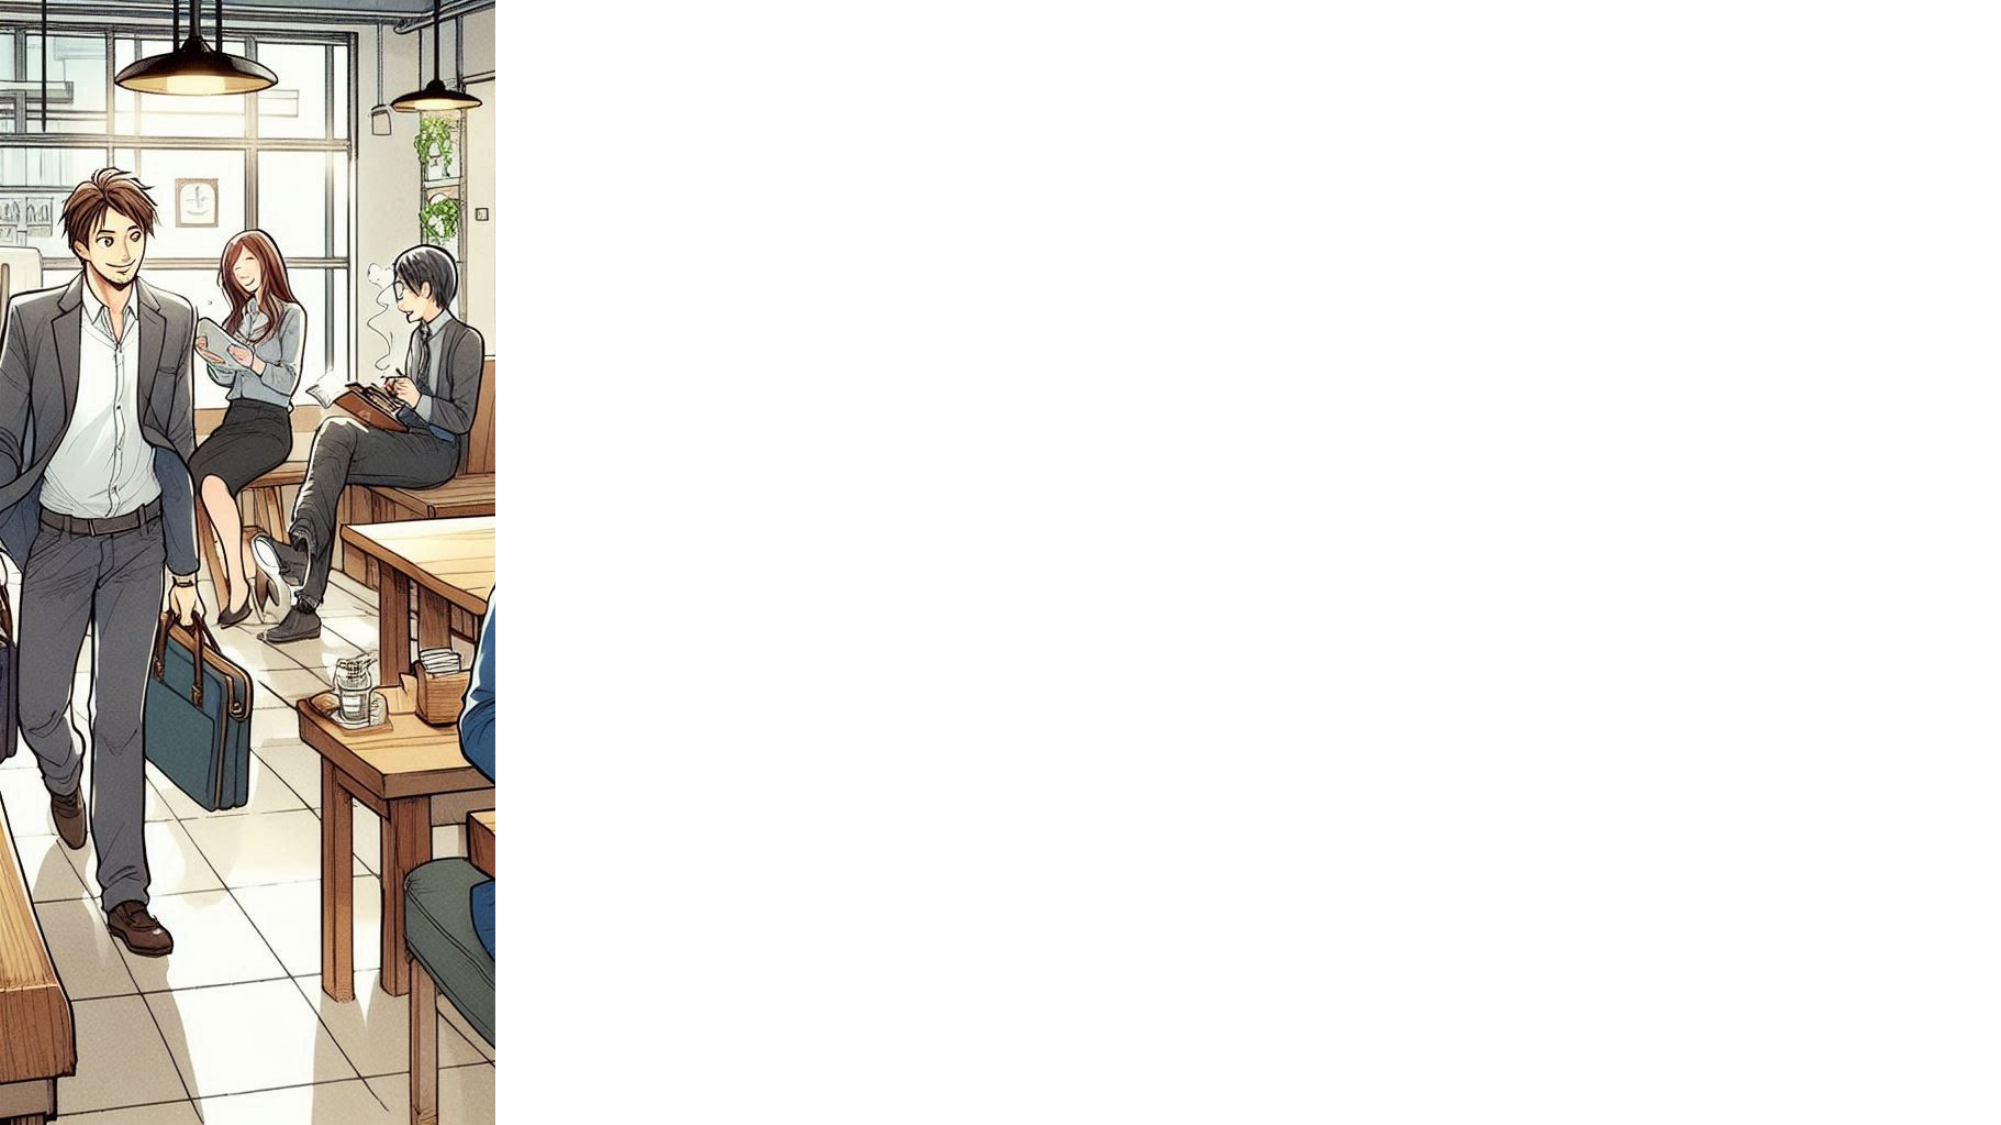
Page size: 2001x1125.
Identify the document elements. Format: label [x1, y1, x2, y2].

list [0, 0, 496, 1125]
